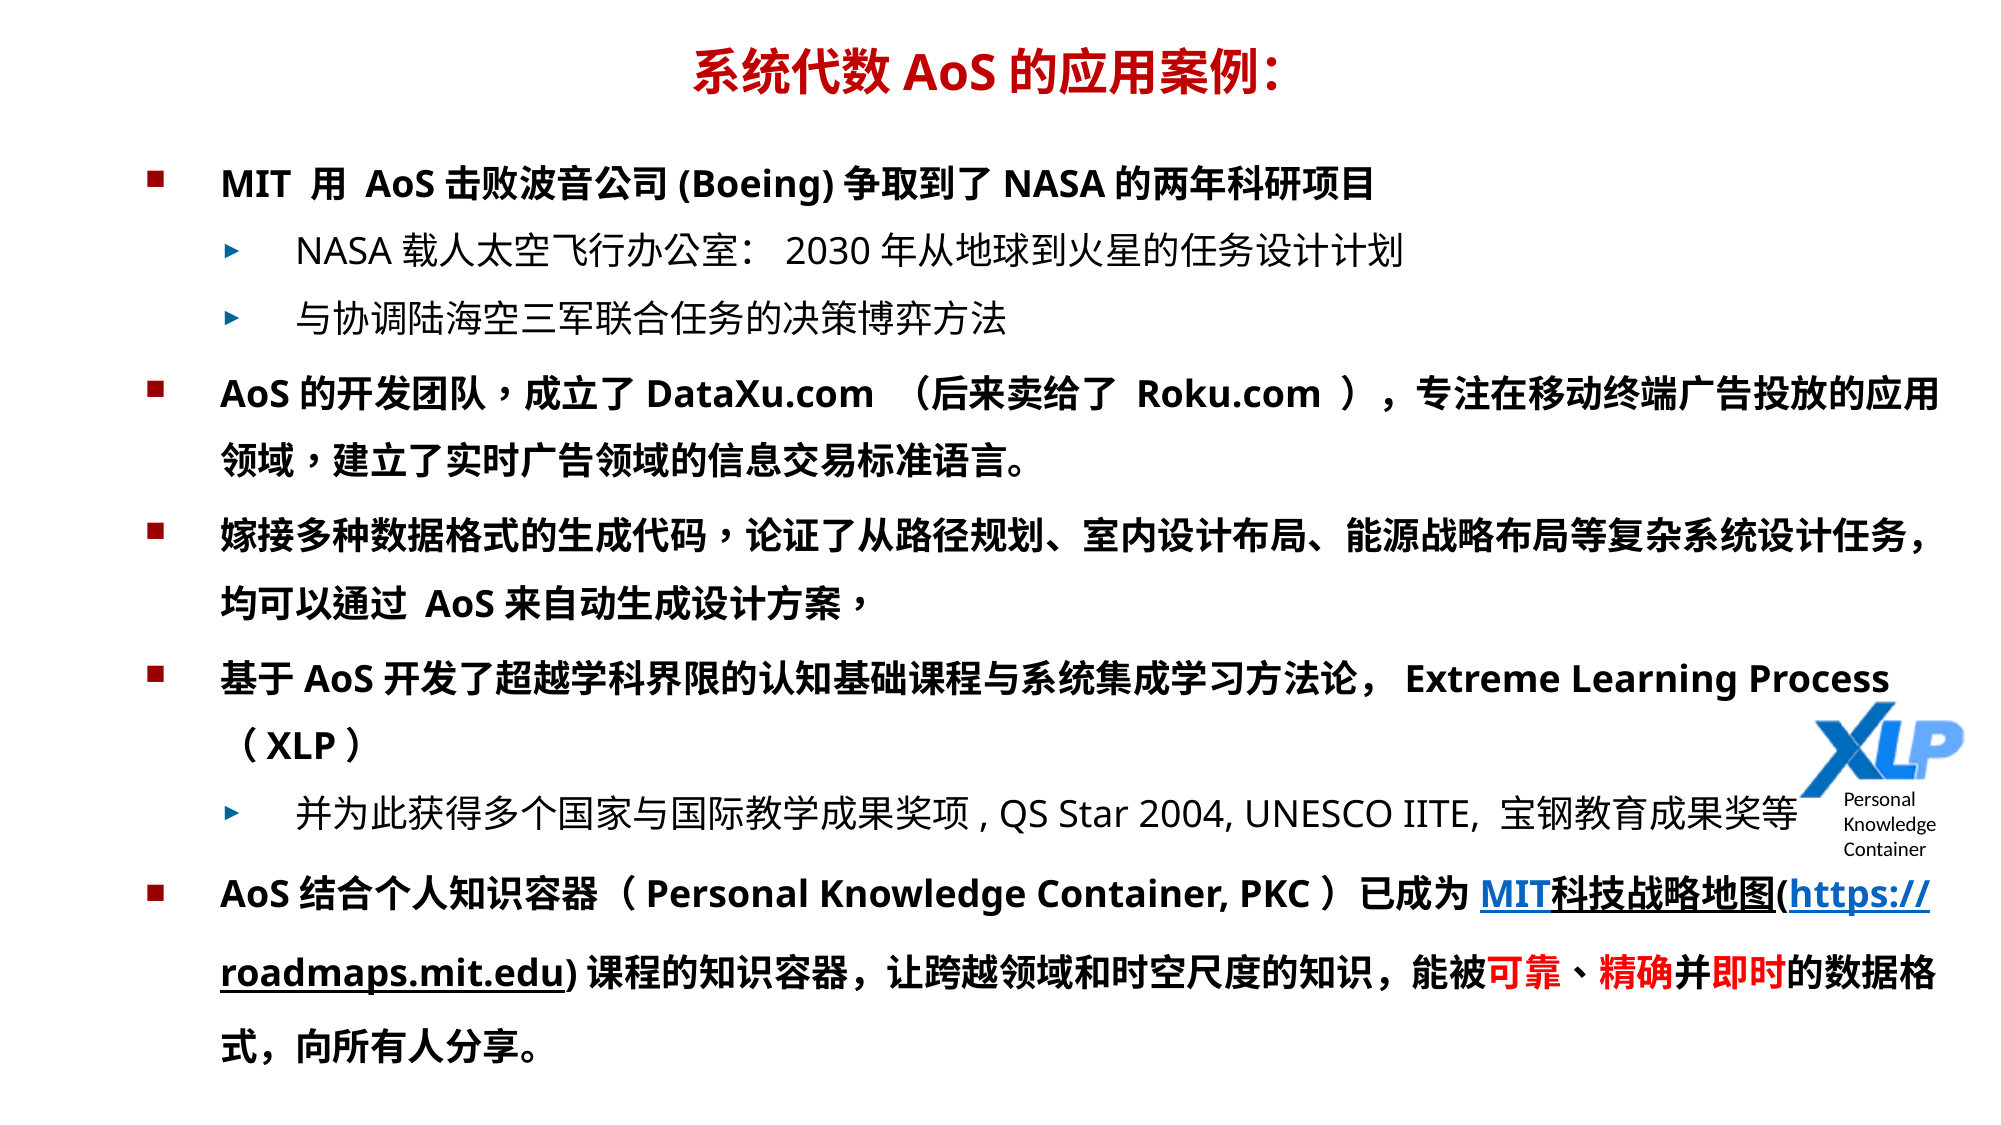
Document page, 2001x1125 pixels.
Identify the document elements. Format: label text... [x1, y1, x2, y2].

text_box MIT 用 AoS击败波音公司(Boeing)争取到了NASA的两年科研项目 NASA载人太空飞行办公室：2030年从地球到火星的任务设计计划 与协调陆海空三军联合任务的决策博弈方法 AoS的开发团队，成立了DataXu.com （后来卖给了 Roku.com ），专注在移动终端广告投放的应用领域，建立了实时广告领域的信息交易标准语言。 嫁接多种数据格式的生成代码，论证了从路径规划、室内设计布局、能源战略布局等复杂系统设计任务，均可以通过 AoS来自动生成设计方案， 基于AoS开发了超越学科界限的认知基础课程与系统集成学习方法论，Extreme Learning Process （XLP） 并为此获得多个国家与国际教学成果奖项, QS Star 2004, UNESCO IITE, 宝钢教育成果奖等 AoS结合个人知识容器（Personal Knowledge Container, PKC）已成为MIT科技战略地图(https://roadmaps.mit.edu)课程的知识容器，让跨越领域和时空尺度的知识，能被可靠、精确并即时的数据格式，向所有人分享。 [130, 129, 1966, 1090]
title 系统代数AoS的应用案例： [99, 35, 1901, 113]
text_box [1798, 667, 1966, 870]
